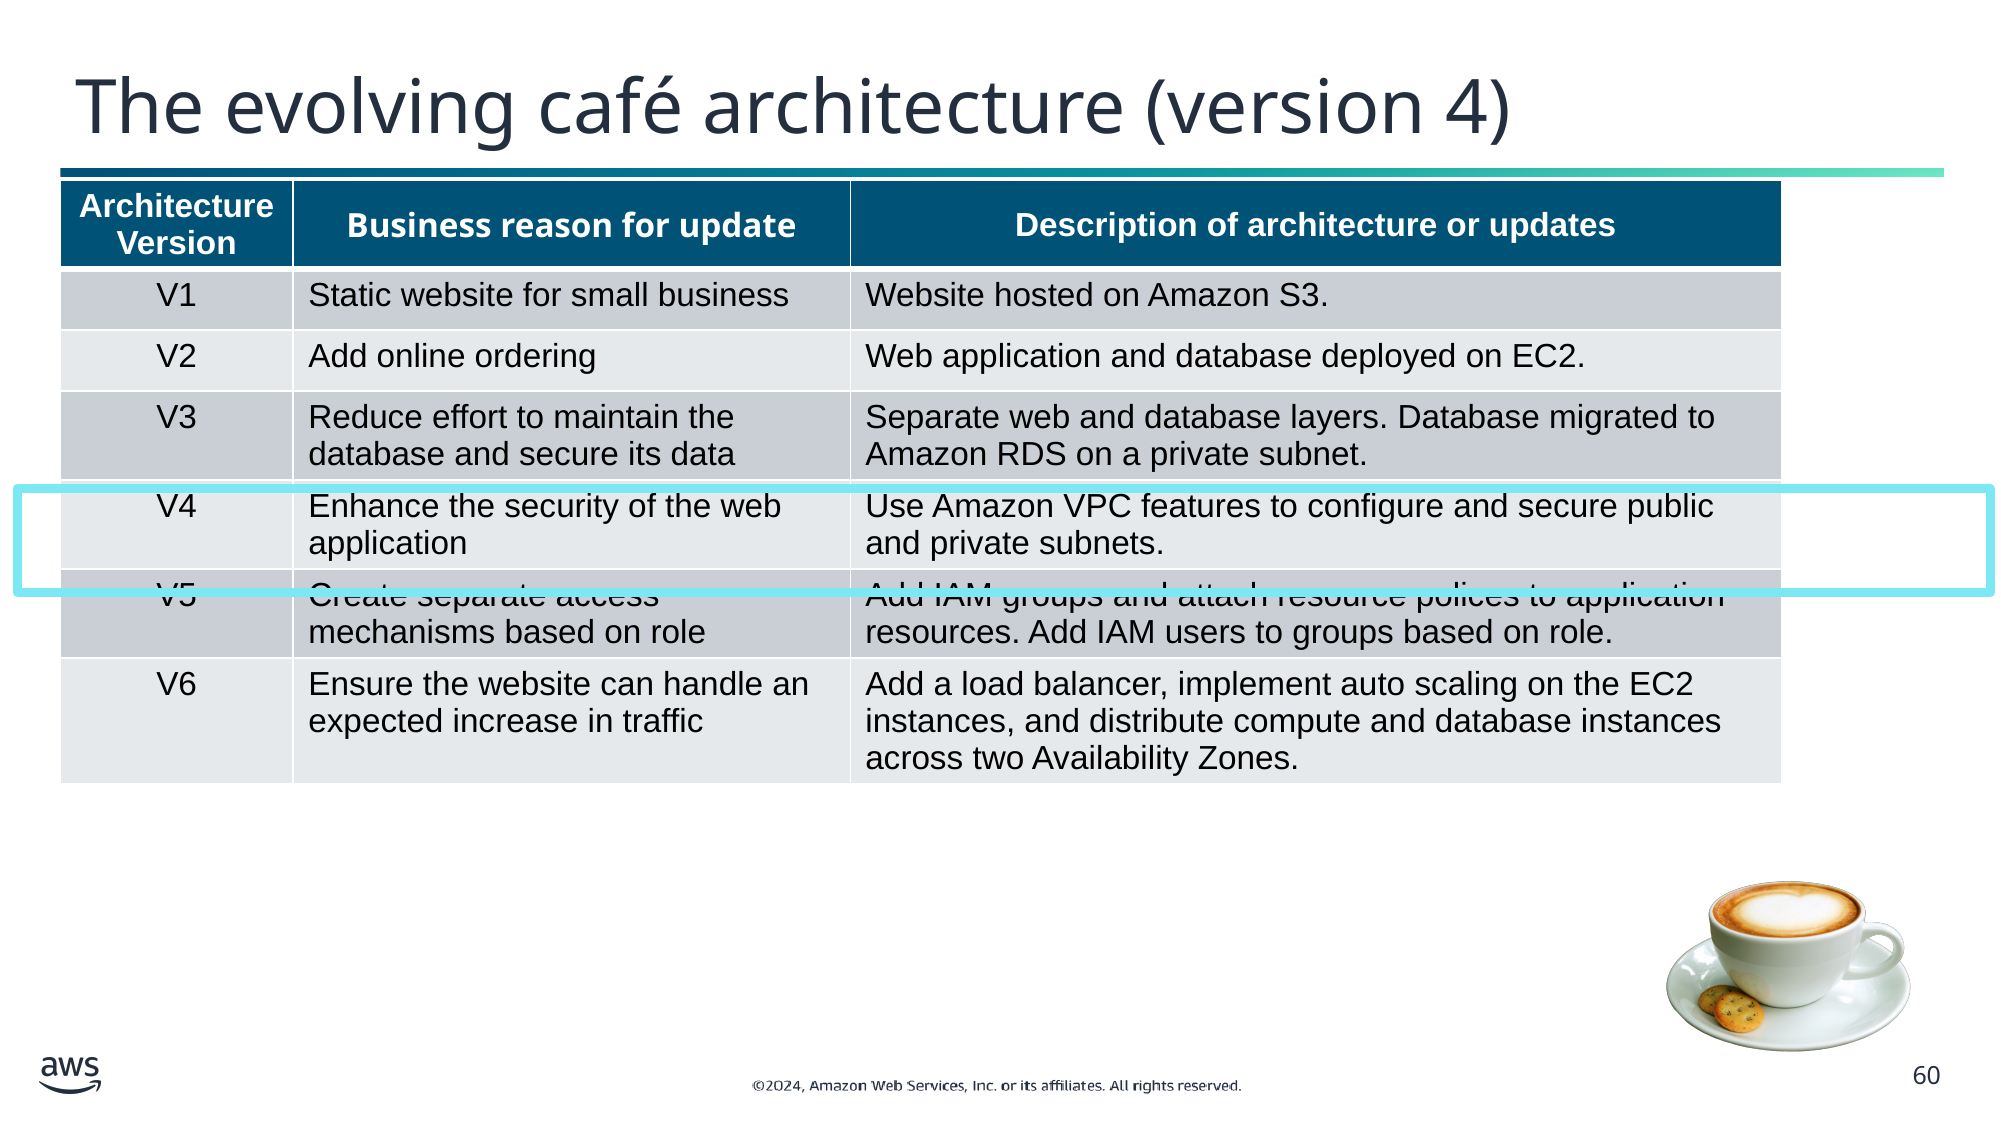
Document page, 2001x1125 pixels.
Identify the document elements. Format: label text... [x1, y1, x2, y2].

picture [1612, 833, 1964, 1072]
table_cell Create separate access mechanisms based on role [294, 593, 850, 657]
table_cell V6 [61, 659, 292, 783]
table_header Business reason for update [294, 181, 850, 266]
picture [39, 1057, 101, 1094]
table_cell Static website for small business [294, 272, 850, 329]
table_cell Web application and database deployed on EC2. [851, 331, 1781, 390]
title The evolving café architecture (version 4) [60, 49, 1941, 170]
table_cell Website hosted on Amazon S3. [851, 272, 1781, 329]
slide_number ‹#› [1861, 1079, 1941, 1095]
table_cell Add a load balancer, implement auto scaling on the EC2 instances, and distribute compute and database instances across two Availability Zones. [851, 659, 1781, 783]
table_cell Ensure the website can handle an expected increase in traffic [294, 659, 850, 783]
table_cell Enhance the security of the web application [294, 481, 850, 488]
picture [706, 1072, 1290, 1100]
table_cell V4 [61, 481, 292, 488]
table_cell Add online ordering [294, 331, 850, 390]
text_box [17, 488, 1991, 593]
table_cell Add IAM groups and attach resource polices to application resources. Add IAM users to groups based on role. [851, 593, 1781, 657]
table_cell Use Amazon VPC features to configure and secure public and private subnets. [851, 481, 1781, 488]
table_cell V5 [61, 593, 292, 657]
table_cell Reduce effort to maintain the database and secure its data [294, 392, 850, 479]
table_cell V3 [61, 392, 292, 479]
table_cell V1 [61, 272, 292, 329]
picture [682, 168, 1944, 177]
table_cell Separate web and database layers. Database migrated to Amazon RDS on a private subnet. [851, 392, 1781, 479]
table_cell V2 [61, 331, 292, 390]
table_header Architecture Version [61, 181, 292, 266]
table_header Description of architecture or updates [851, 181, 1781, 266]
